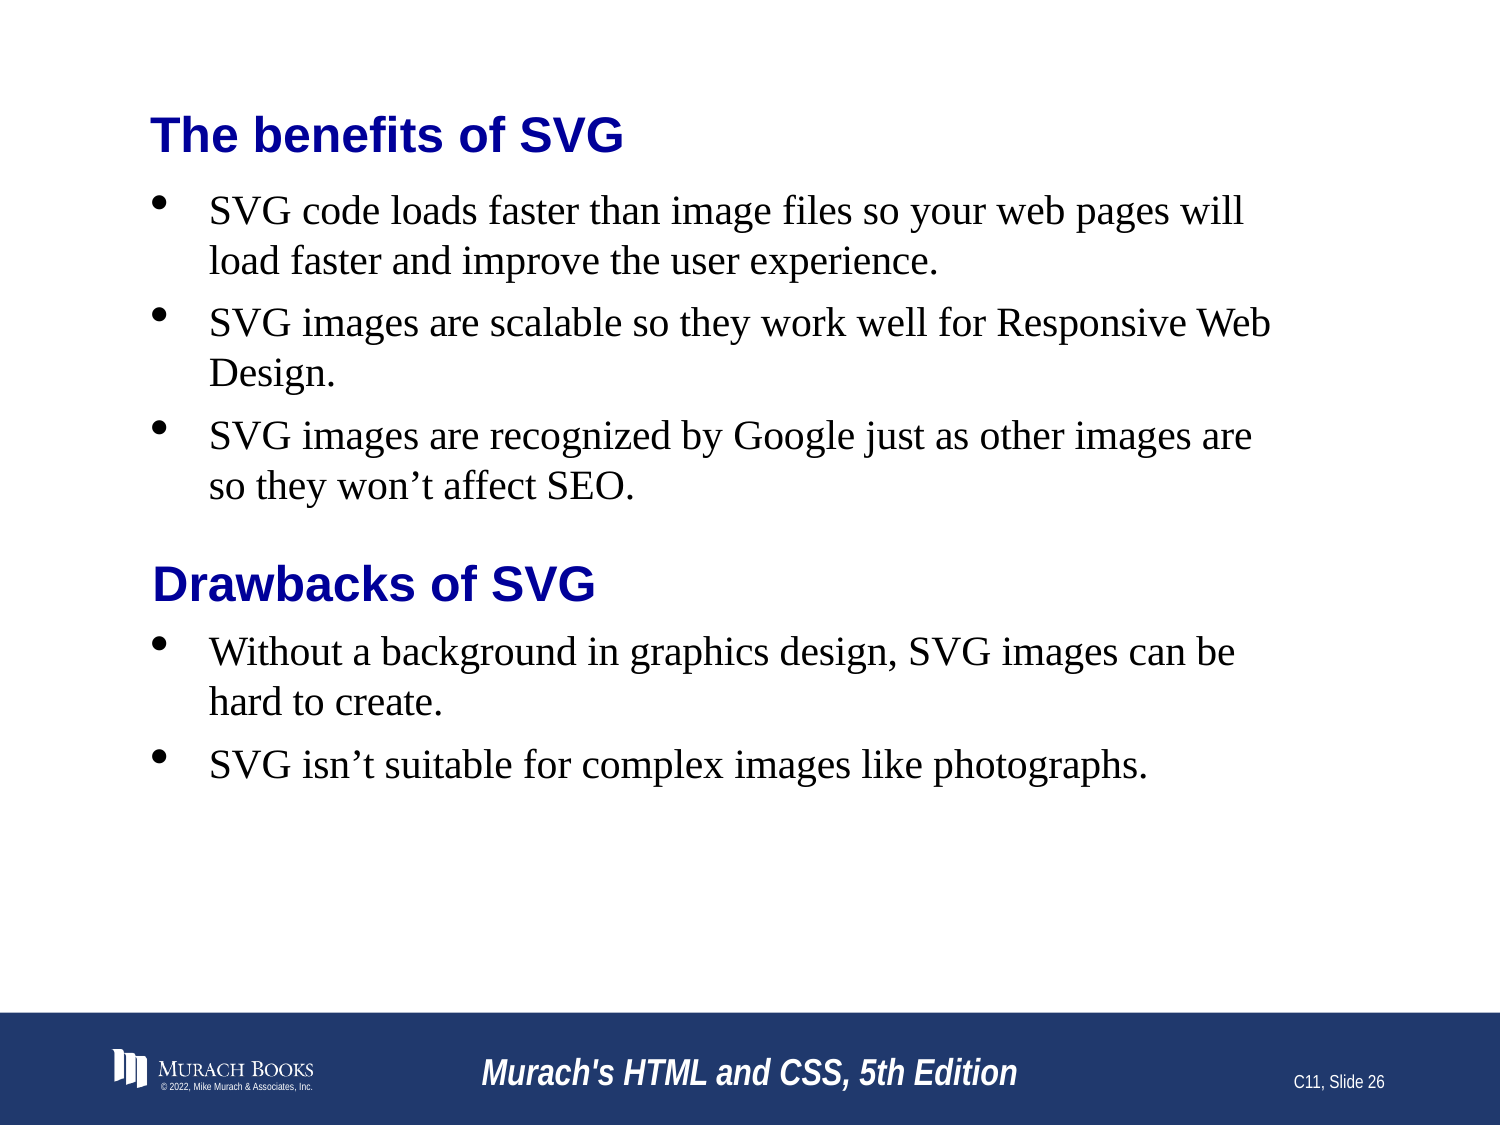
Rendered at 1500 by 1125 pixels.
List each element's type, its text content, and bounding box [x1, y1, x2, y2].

list SVG code loads faster than image files so your web pages will load faster and improve the user experience. SVG images are scalable so they work well for Responsive Web Design. SVG images are recognized by Google just as other images are so they won’t affect SEO. Drawbacks of SVG Without a background in graphics design, SVG images can be hard to create. SVG isn’t suitable for complex images like photographs. [137, 174, 1350, 975]
slide_number C11, Slide 26 [1087, 1025, 1400, 1100]
title The benefits of SVG [150, 102, 1350, 164]
footer © 2022, Mike Murach & Associates, Inc. [12, 1025, 463, 1100]
slide_number Murach's HTML and CSS, 5th Edition [463, 1025, 1050, 1100]
